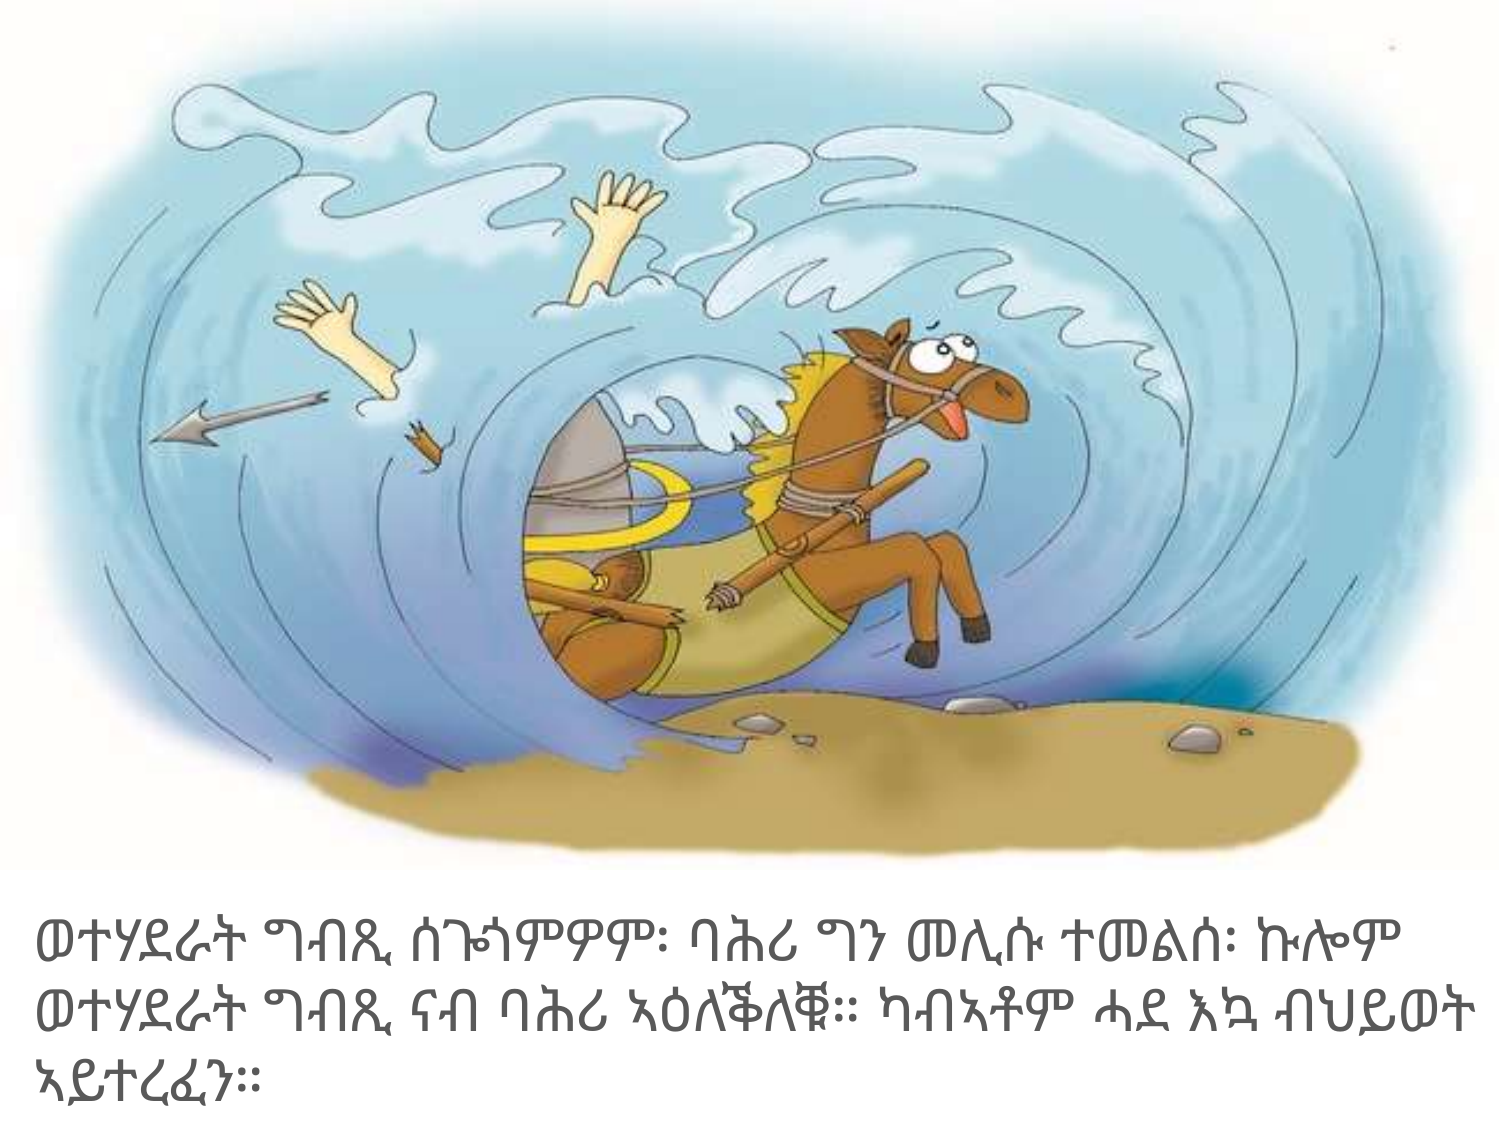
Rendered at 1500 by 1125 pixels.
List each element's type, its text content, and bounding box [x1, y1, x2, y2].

text_box ወተሃደራት ግብጺ ሰጐጎምዎም፡ ባሕሪ ግን መሊሱ ተመልሰ፡ ኩሎም ወተሃደራት ግብጺ ናብ ባሕሪ ኣዕለቕለቑ። ካብኣቶም ሓደ እኳ ብህይወት ኣይተረፈን። [18, 895, 1500, 1121]
picture [0, 0, 1500, 870]
